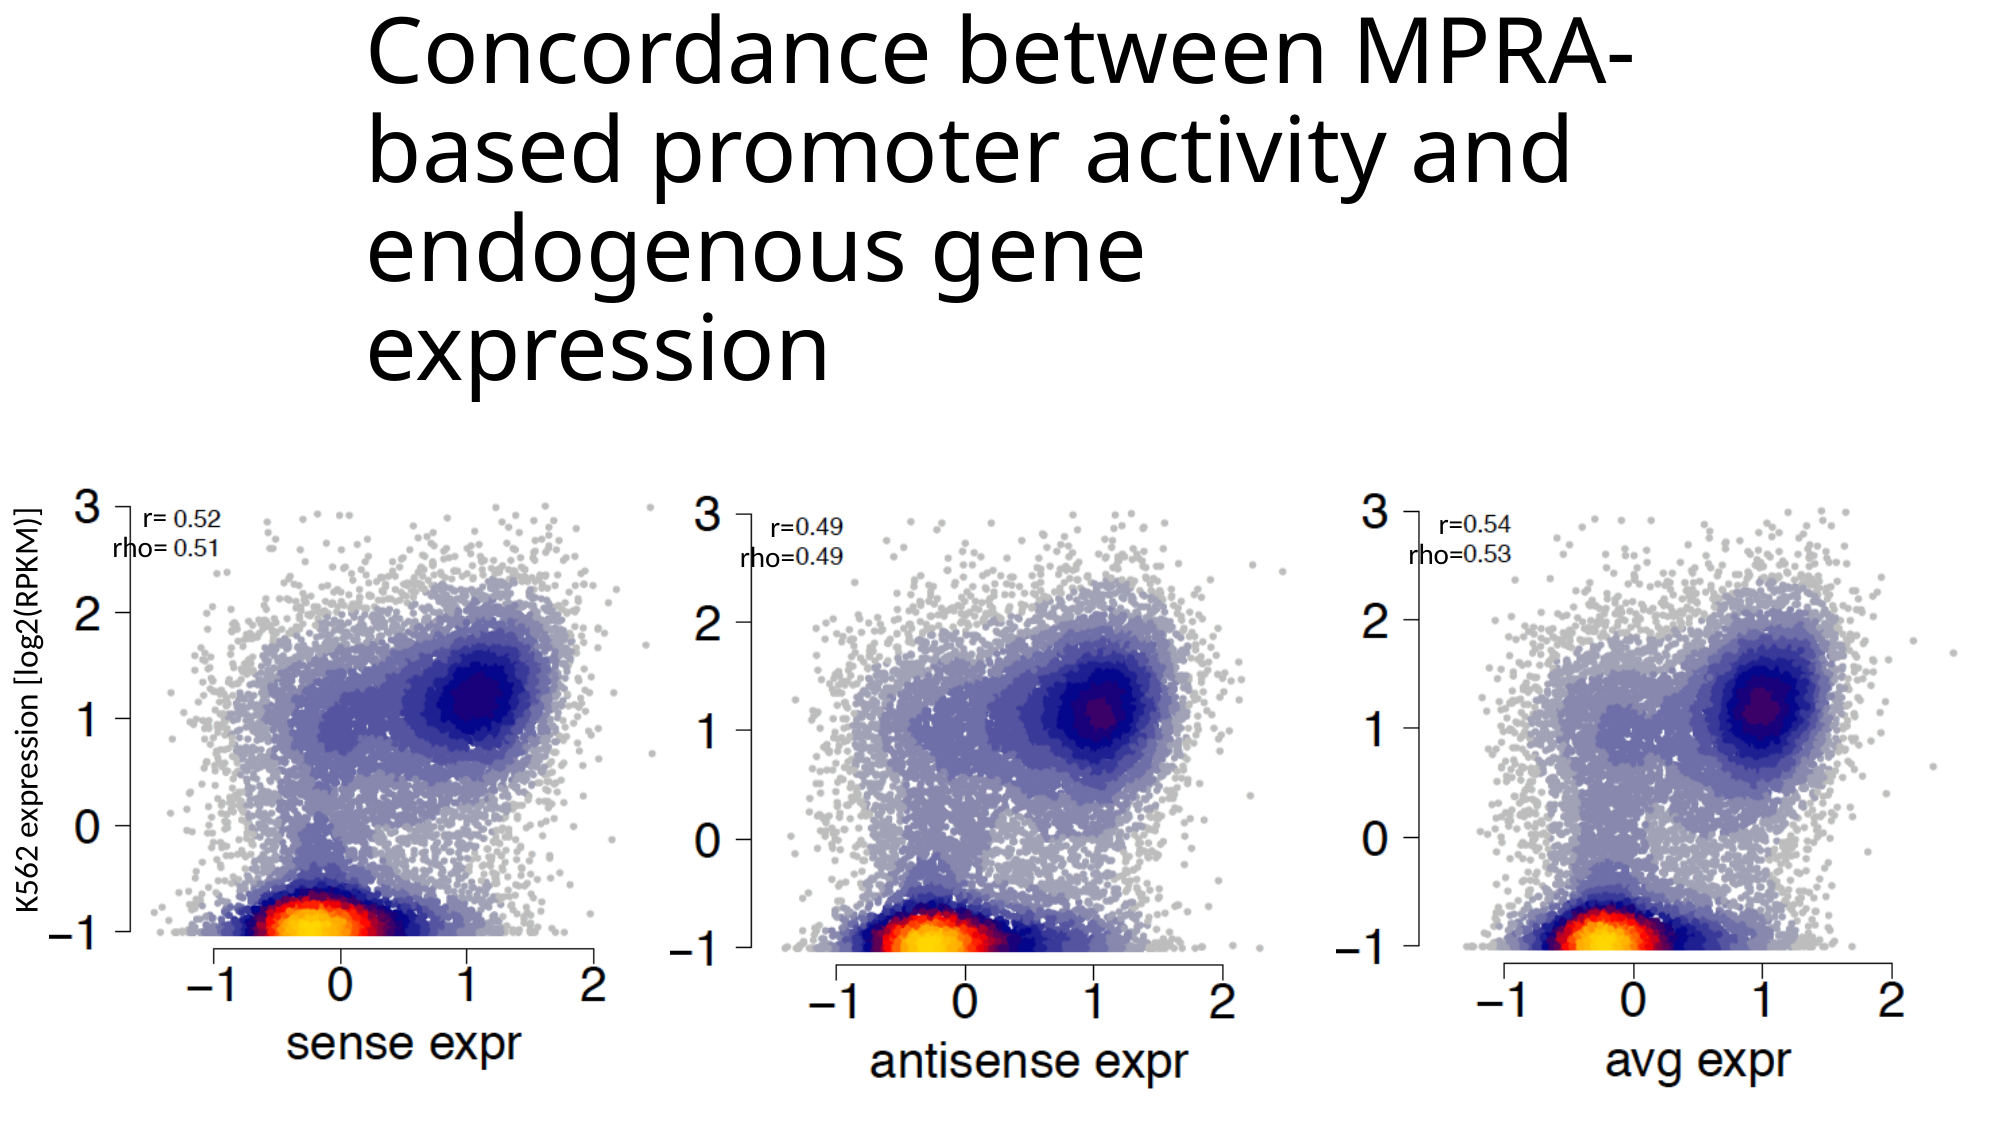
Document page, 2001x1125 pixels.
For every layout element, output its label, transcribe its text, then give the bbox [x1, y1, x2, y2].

text_box K562 expression [log2(RPKM)] [0, 155, 52, 929]
picture [1336, 488, 1970, 1090]
title Concordance between MPRA-based promoter activity and endogenous gene expression [350, 136, 1654, 268]
picture [49, 477, 1315, 1090]
